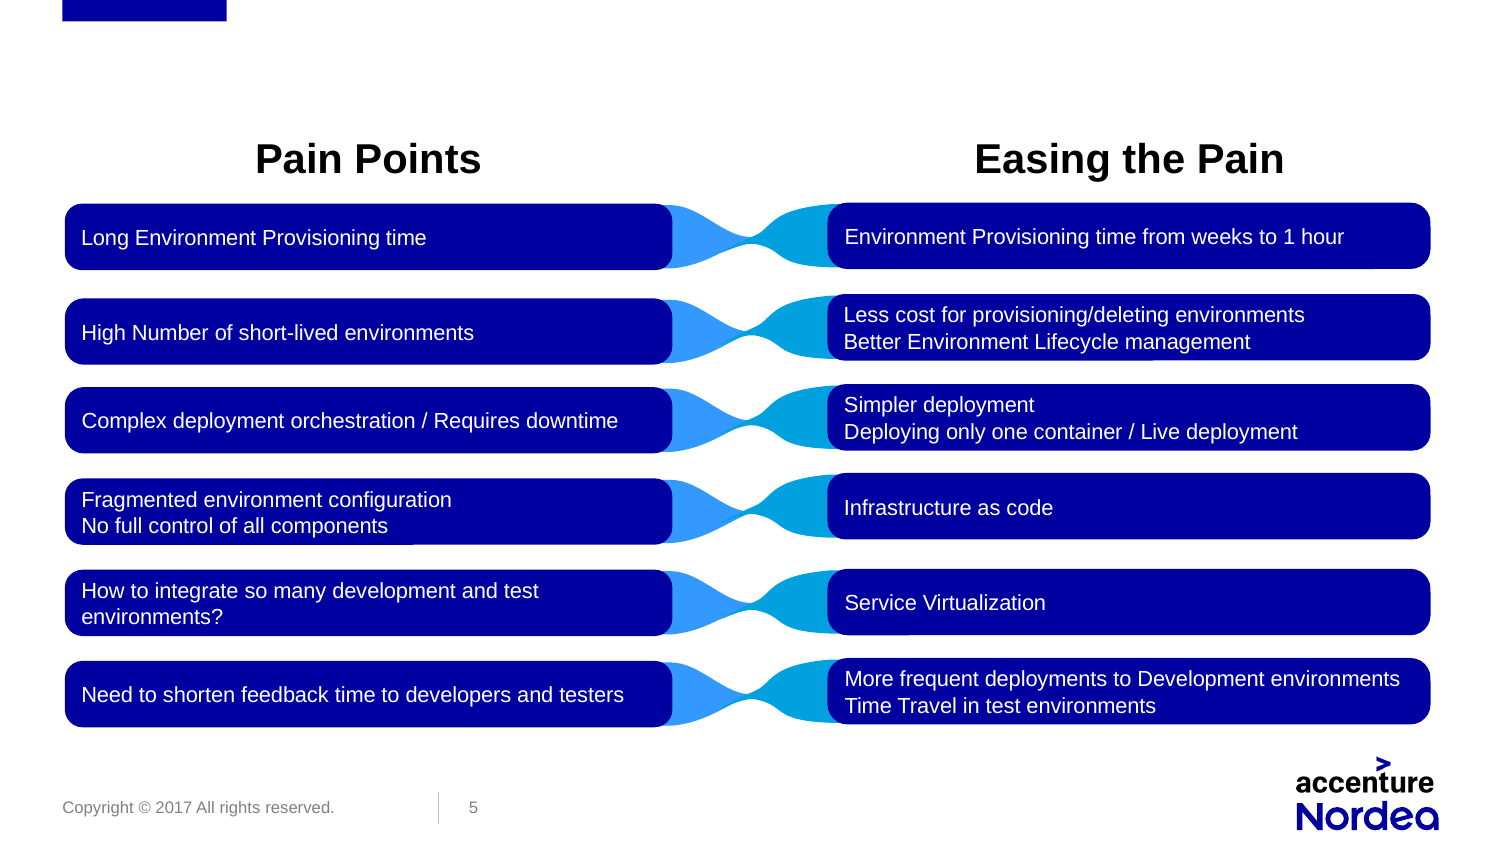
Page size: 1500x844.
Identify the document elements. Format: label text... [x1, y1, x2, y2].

text_box [663, 477, 713, 546]
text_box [719, 472, 1431, 540]
text_box [662, 297, 713, 366]
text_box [719, 657, 1431, 725]
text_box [719, 202, 1431, 270]
text_box Pain Points [240, 124, 497, 190]
text_box [665, 203, 713, 271]
text_box High Number of short-lived environments [62, 296, 675, 367]
text_box [664, 569, 713, 637]
text_box Long Environment Provisioning time [62, 201, 675, 273]
text_box Need to shorten feedback time to developers and testers [62, 658, 675, 730]
text_box How to integrate so many development and test environments? [62, 567, 675, 639]
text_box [719, 383, 1431, 451]
picture [1296, 783, 1434, 794]
text_box [663, 386, 713, 454]
text_box [664, 660, 713, 728]
text_box Complex deployment orchestration / Requires downtime [62, 384, 675, 456]
text_box Easing the Pain [959, 124, 1300, 190]
text_box Fragmented environment configuration No full control of all components [62, 476, 675, 547]
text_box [719, 568, 1431, 636]
slide_number 5 [123, 208, 1500, 783]
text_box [719, 293, 1431, 361]
